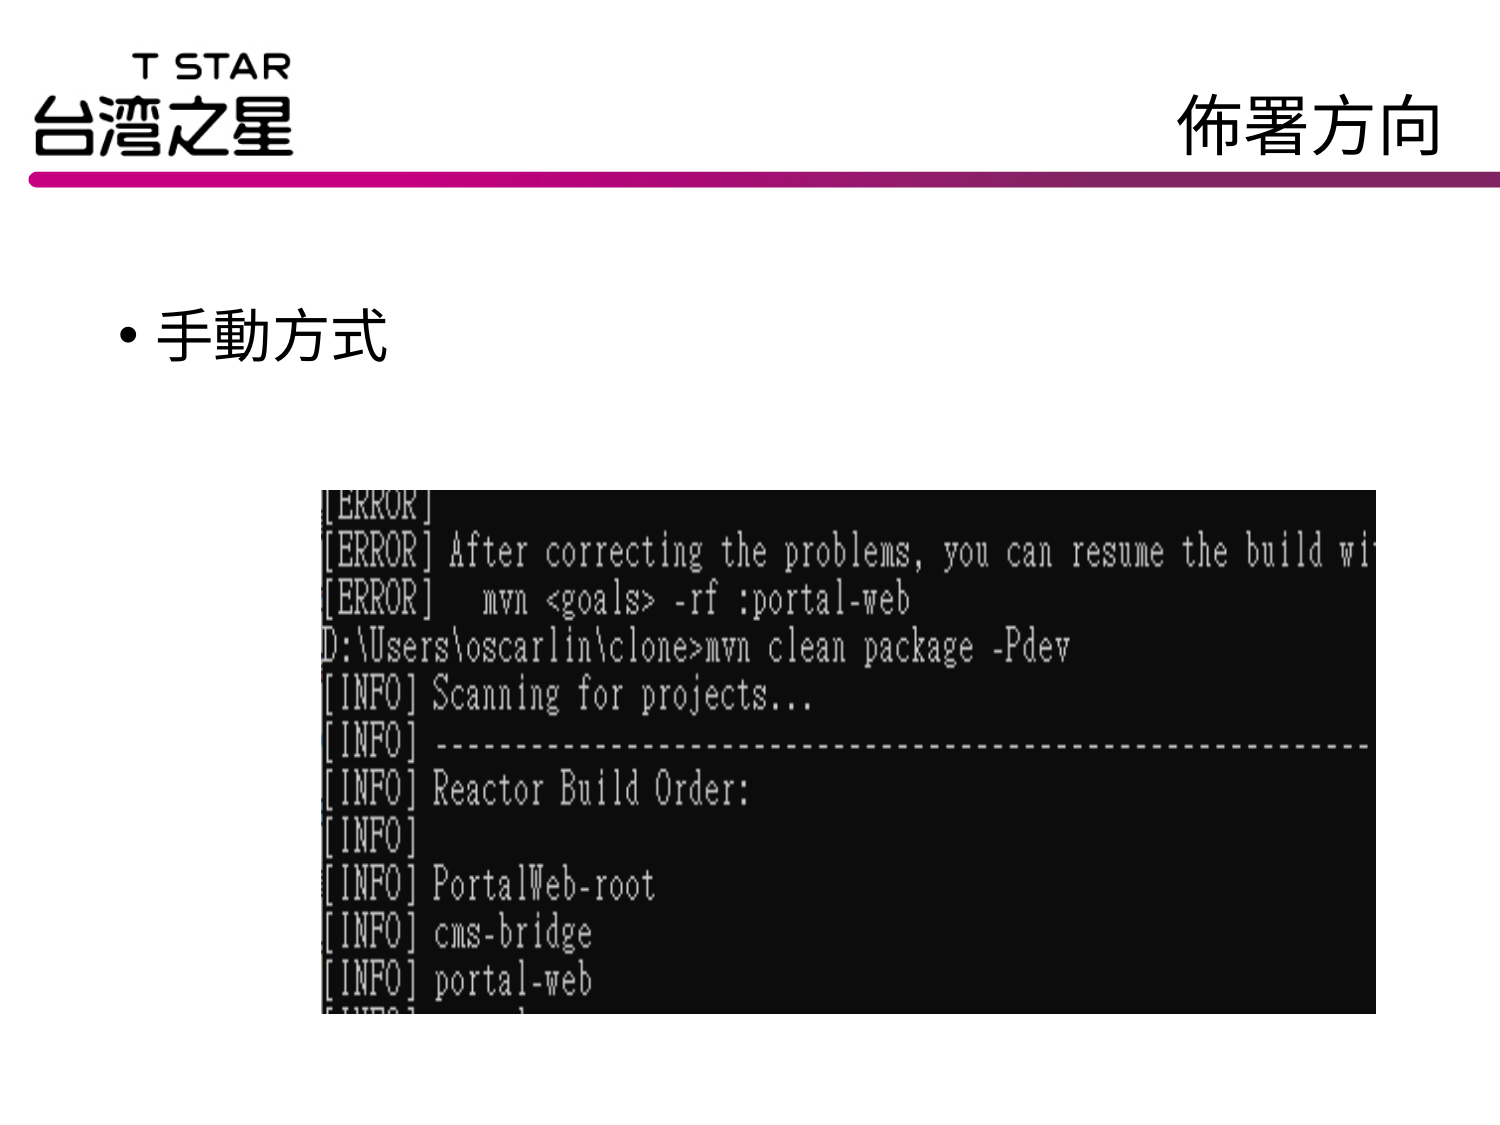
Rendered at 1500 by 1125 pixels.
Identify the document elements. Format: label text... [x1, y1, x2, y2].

title 佈署方向 [370, 66, 1459, 192]
picture [321, 490, 1376, 1014]
list 手動方式 [103, 299, 1397, 1014]
picture [11, 42, 1500, 209]
